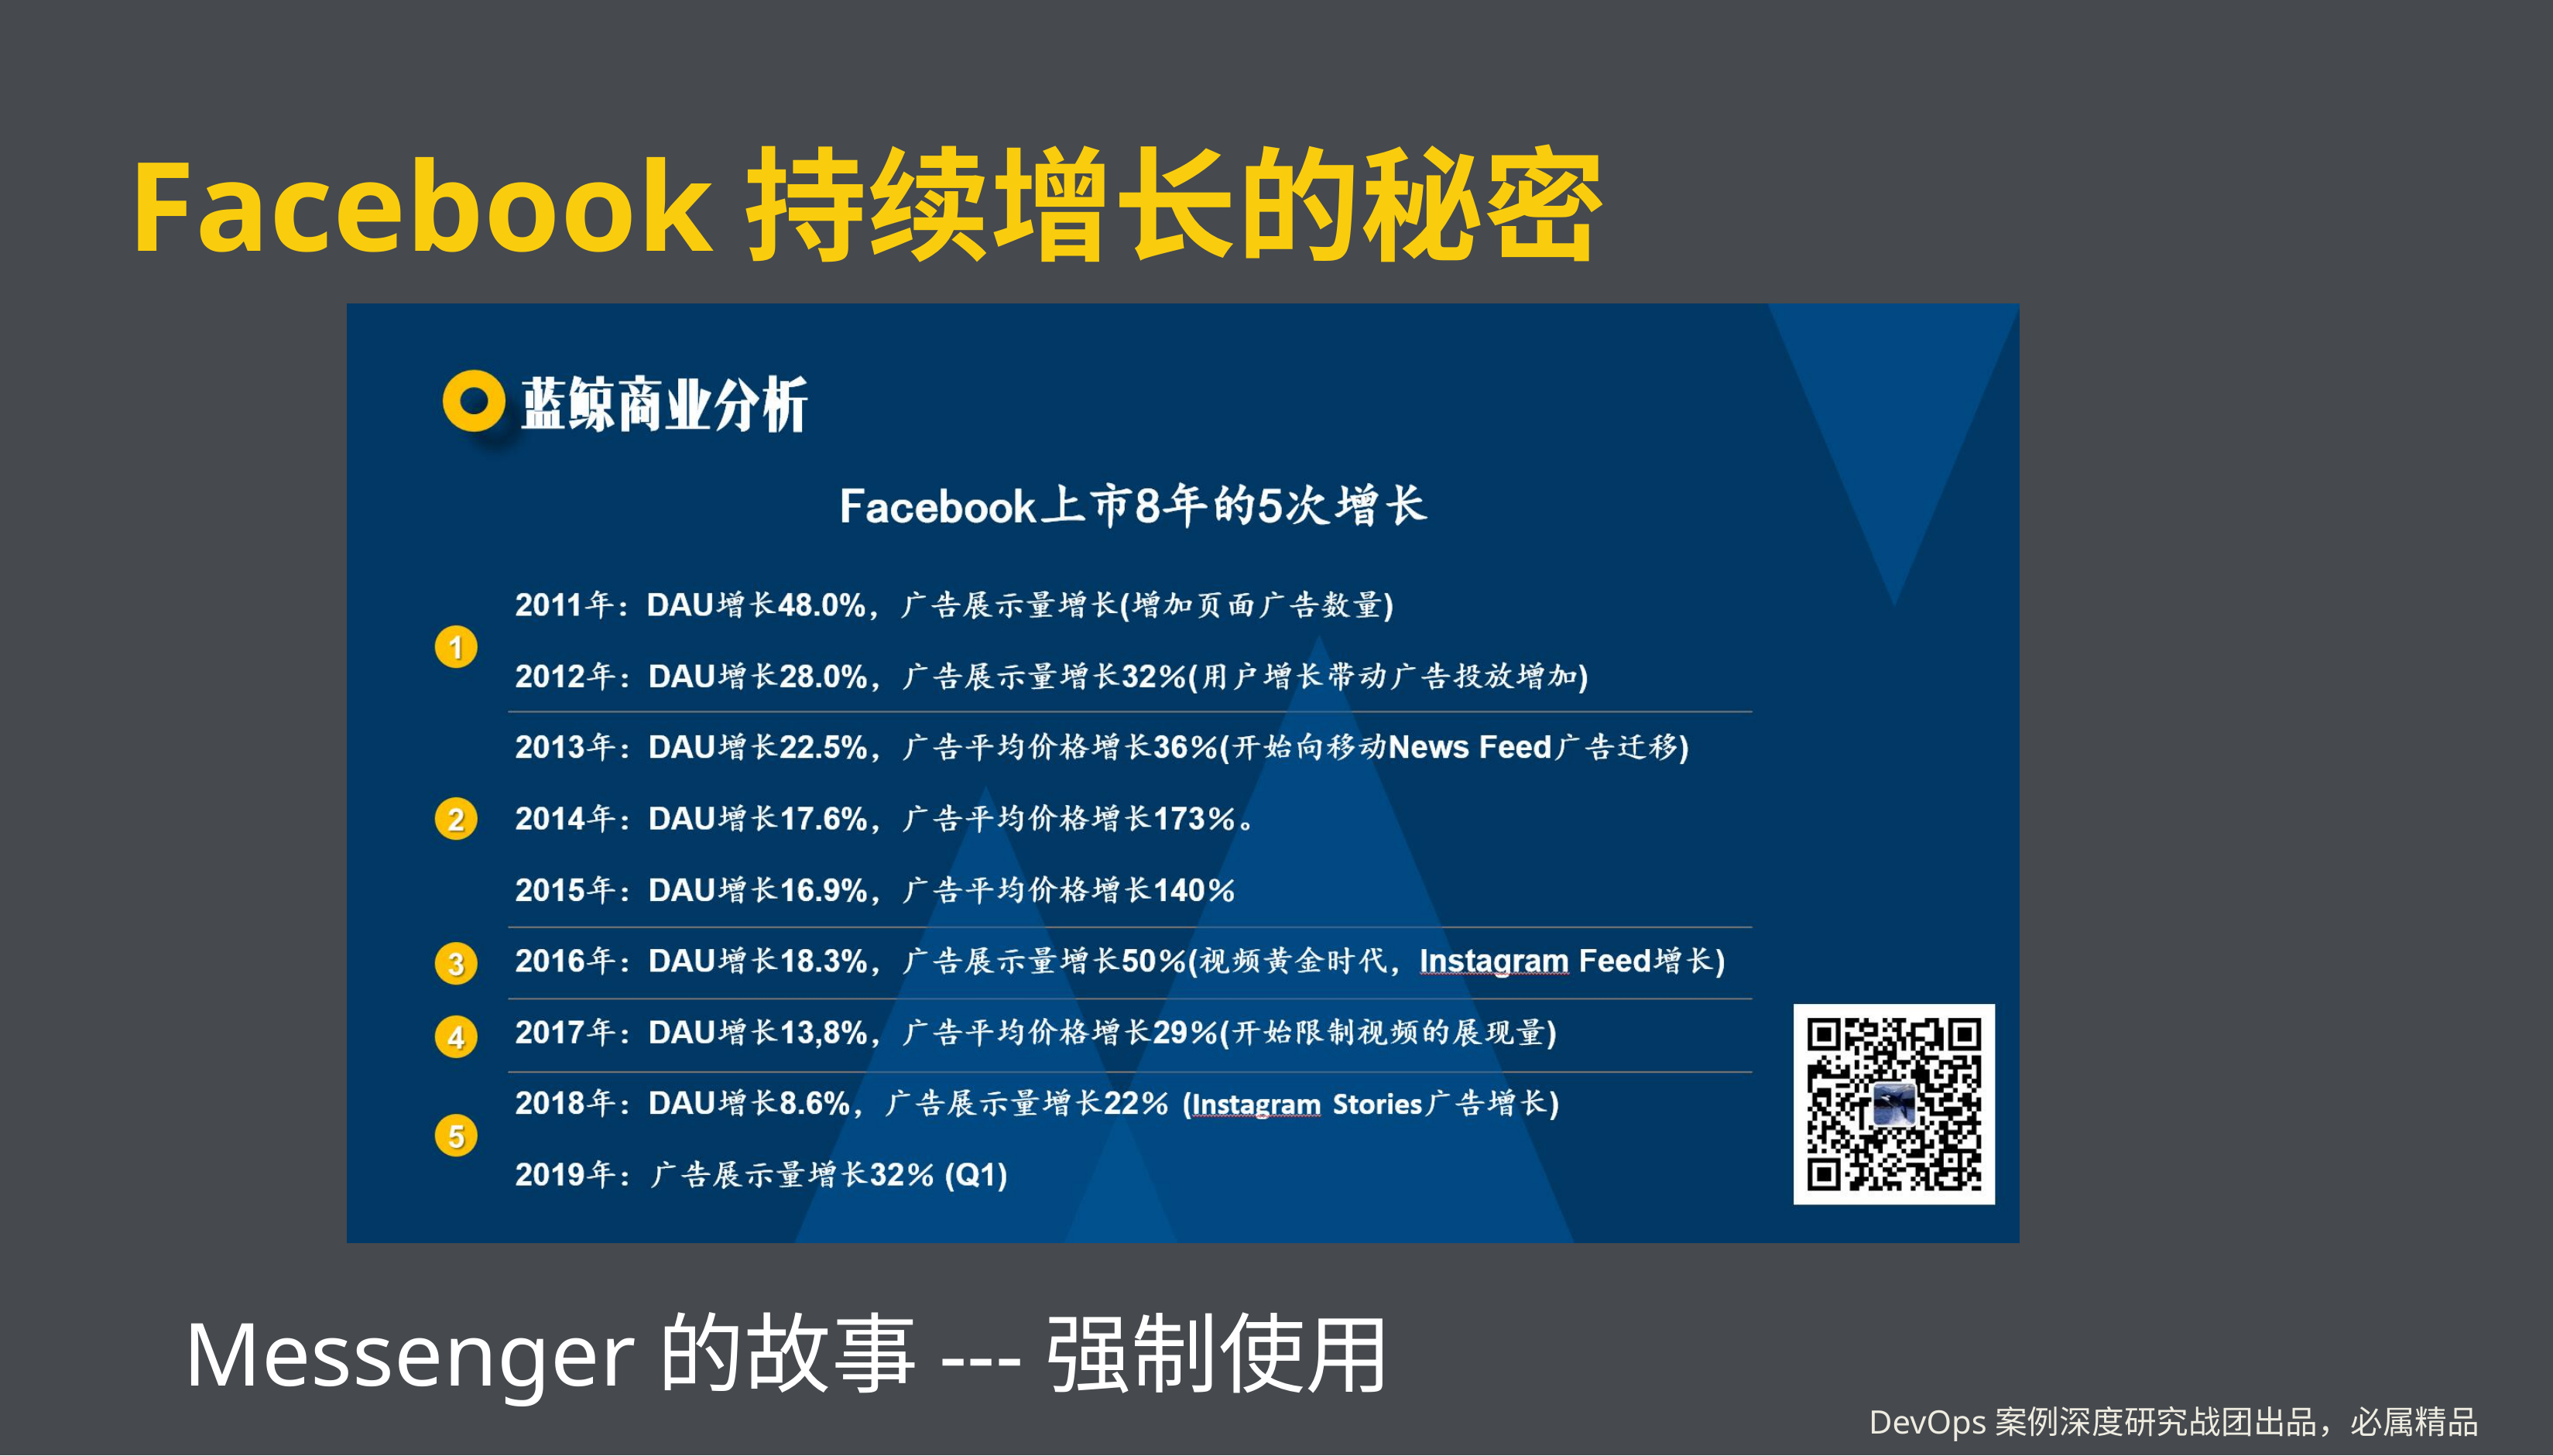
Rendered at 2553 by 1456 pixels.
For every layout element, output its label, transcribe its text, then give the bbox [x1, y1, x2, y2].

picture [347, 303, 2020, 1243]
list Messenger的故事---强制使用 [183, 1298, 2481, 1404]
title Facebook持续增长的秘密 [127, 128, 2425, 279]
